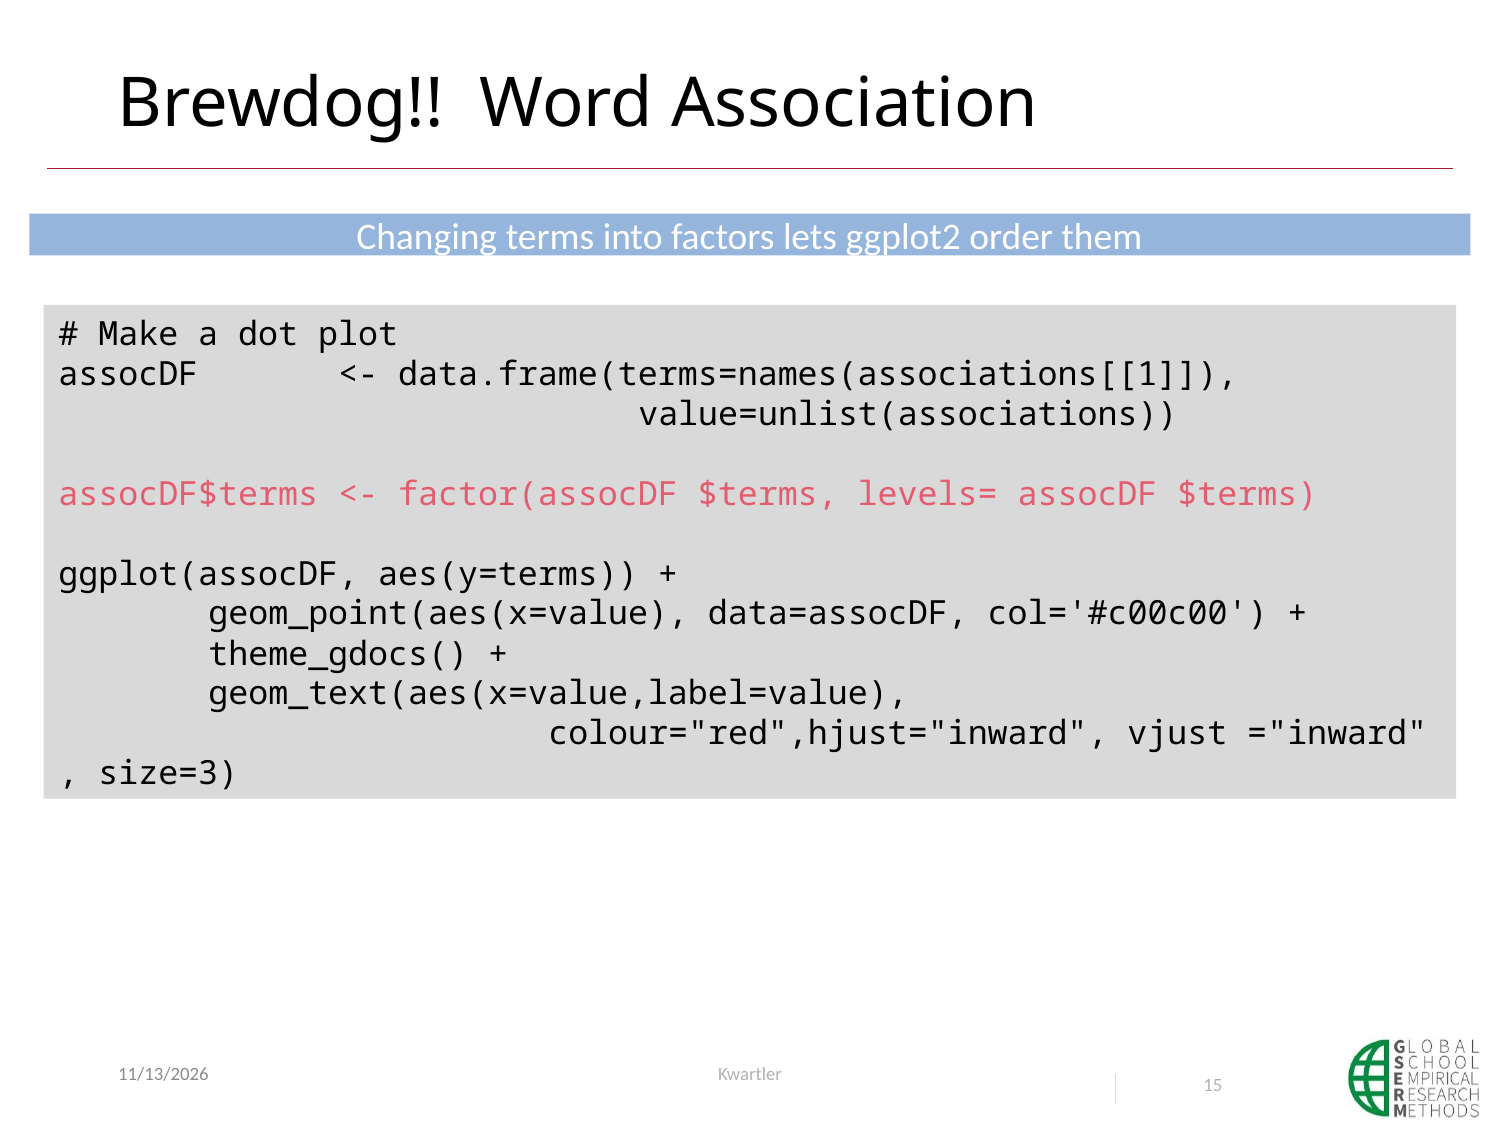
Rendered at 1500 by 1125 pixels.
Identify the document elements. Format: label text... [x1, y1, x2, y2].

text_box Brewdog!! Word Association [103, 59, 1397, 157]
text_box # Make a dot plot assocDF <- data.frame(terms=names(associations[[1]]), value=unlist(associations)) assocDF$terms <- factor(assocDF $terms, levels= assocDF $terms) ggplot(assocDF, aes(y=terms)) + geom_point(aes(x=value), data=assocDF, col='#c00c00') + theme_gdocs() + geom_text(aes(x=value,label=value), colour="red",hjust="inward", vjust ="inward" , size=3) [43, 304, 1457, 799]
slide_number 15 [1188, 1042, 1330, 1103]
text_box Changing terms into factors lets ggplot2 order them [28, 213, 1471, 256]
picture [1342, 1031, 1500, 1120]
footer Kwartler [496, 1042, 1004, 1103]
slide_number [103, 1042, 441, 1103]
